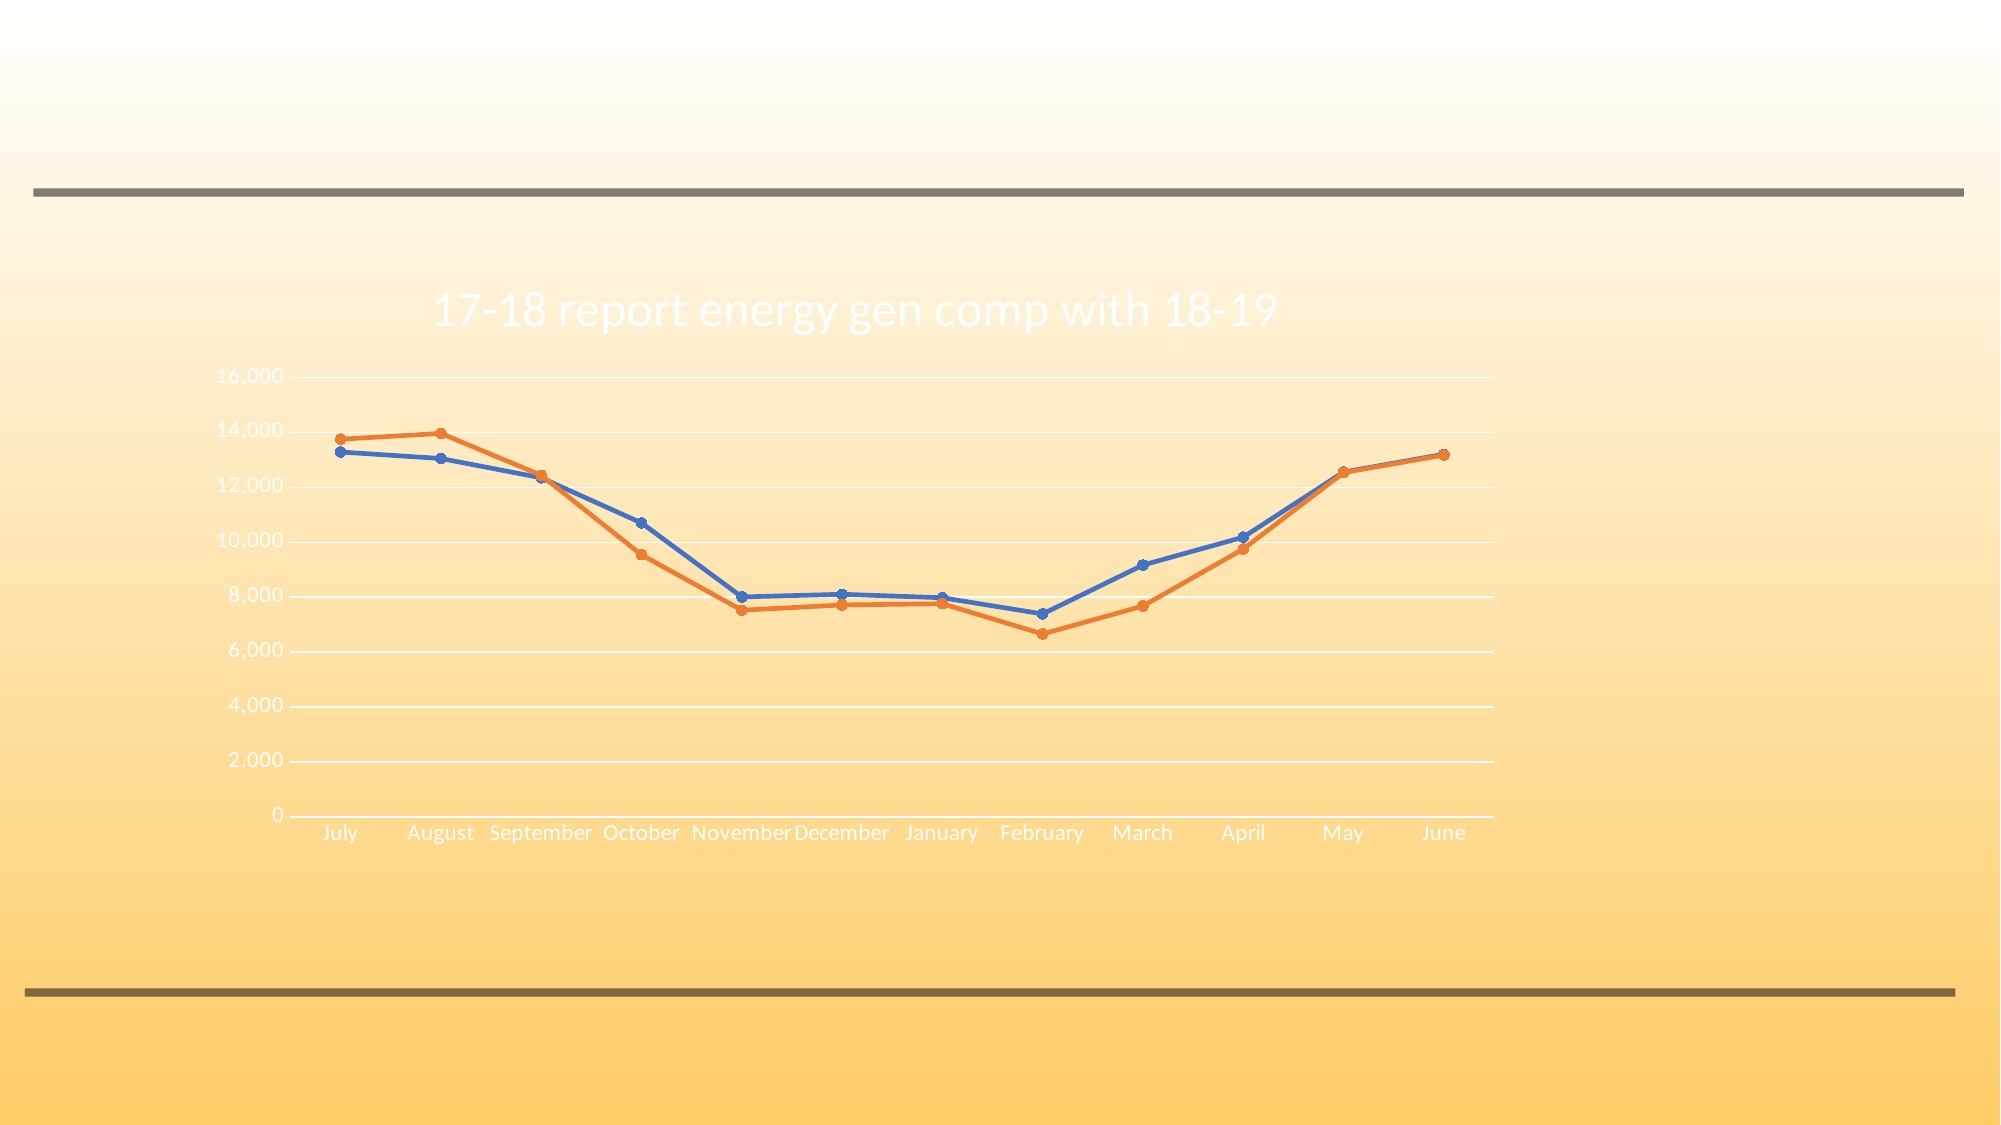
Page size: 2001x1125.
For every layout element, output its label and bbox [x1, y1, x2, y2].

chart [188, 253, 1521, 859]
